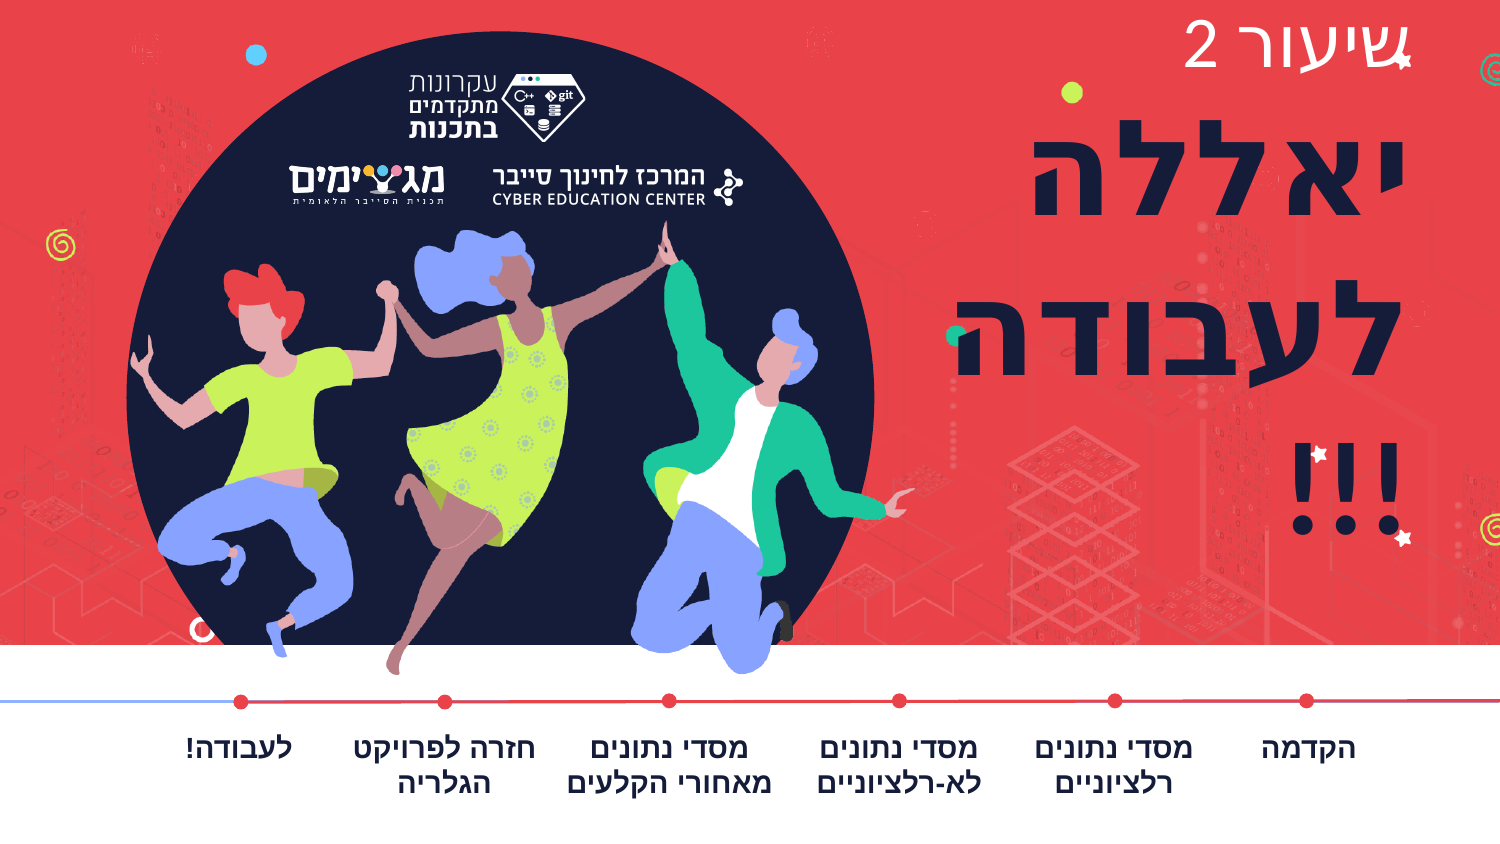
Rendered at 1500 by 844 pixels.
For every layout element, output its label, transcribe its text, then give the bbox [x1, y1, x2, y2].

picture [0, 0, 1500, 675]
text_box חזרה לפרויקט הגלריה [345, 729, 544, 787]
text_box [1301, 694, 1313, 699]
text_box מסדי נתונים מאחורי הקלעים [561, 729, 778, 787]
text_box [234, 696, 247, 708]
text_box מסדי נתונים רלציוניים [1029, 729, 1199, 787]
title שיעור 2 יאללה לעבודה!!! [903, 179, 1412, 562]
text_box [663, 694, 675, 699]
text_box [1109, 694, 1121, 699]
text_box לעבודה! [158, 729, 320, 787]
text_box הקדמה [1228, 729, 1390, 787]
text_box [893, 694, 905, 699]
text_box מסדי נתונים לא-רלציוניים [814, 729, 984, 787]
